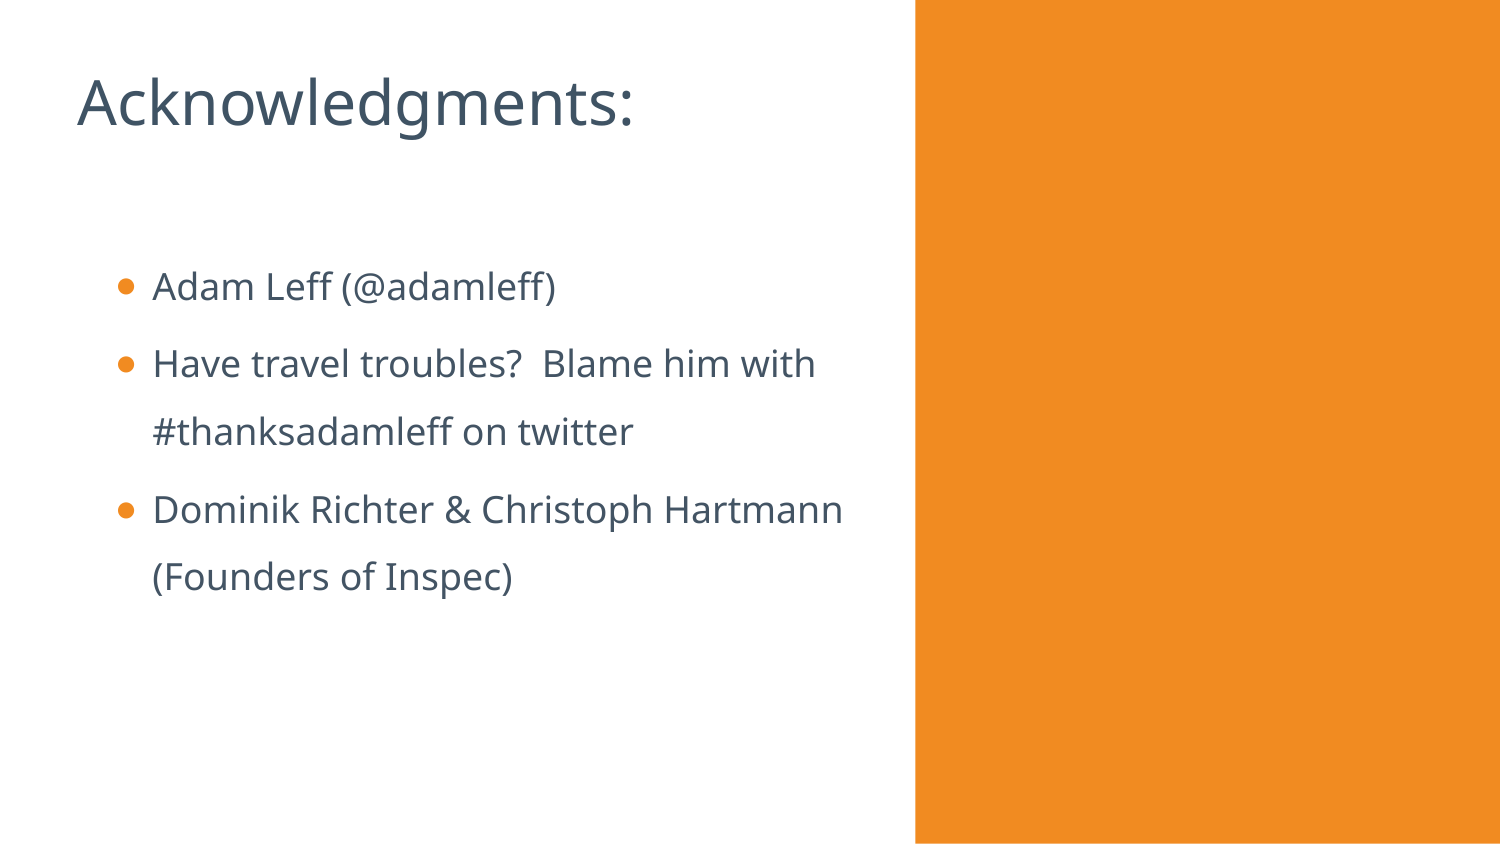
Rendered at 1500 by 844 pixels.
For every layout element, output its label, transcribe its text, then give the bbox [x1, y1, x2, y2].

list Adam Leff (@adamleff) Have travel troubles? Blame him with #thanksadamleff on twitter Dominik Richter & Christoph Hartmann (Founders of Inspec) [62, 225, 916, 719]
title Acknowledgments: [62, 56, 916, 125]
